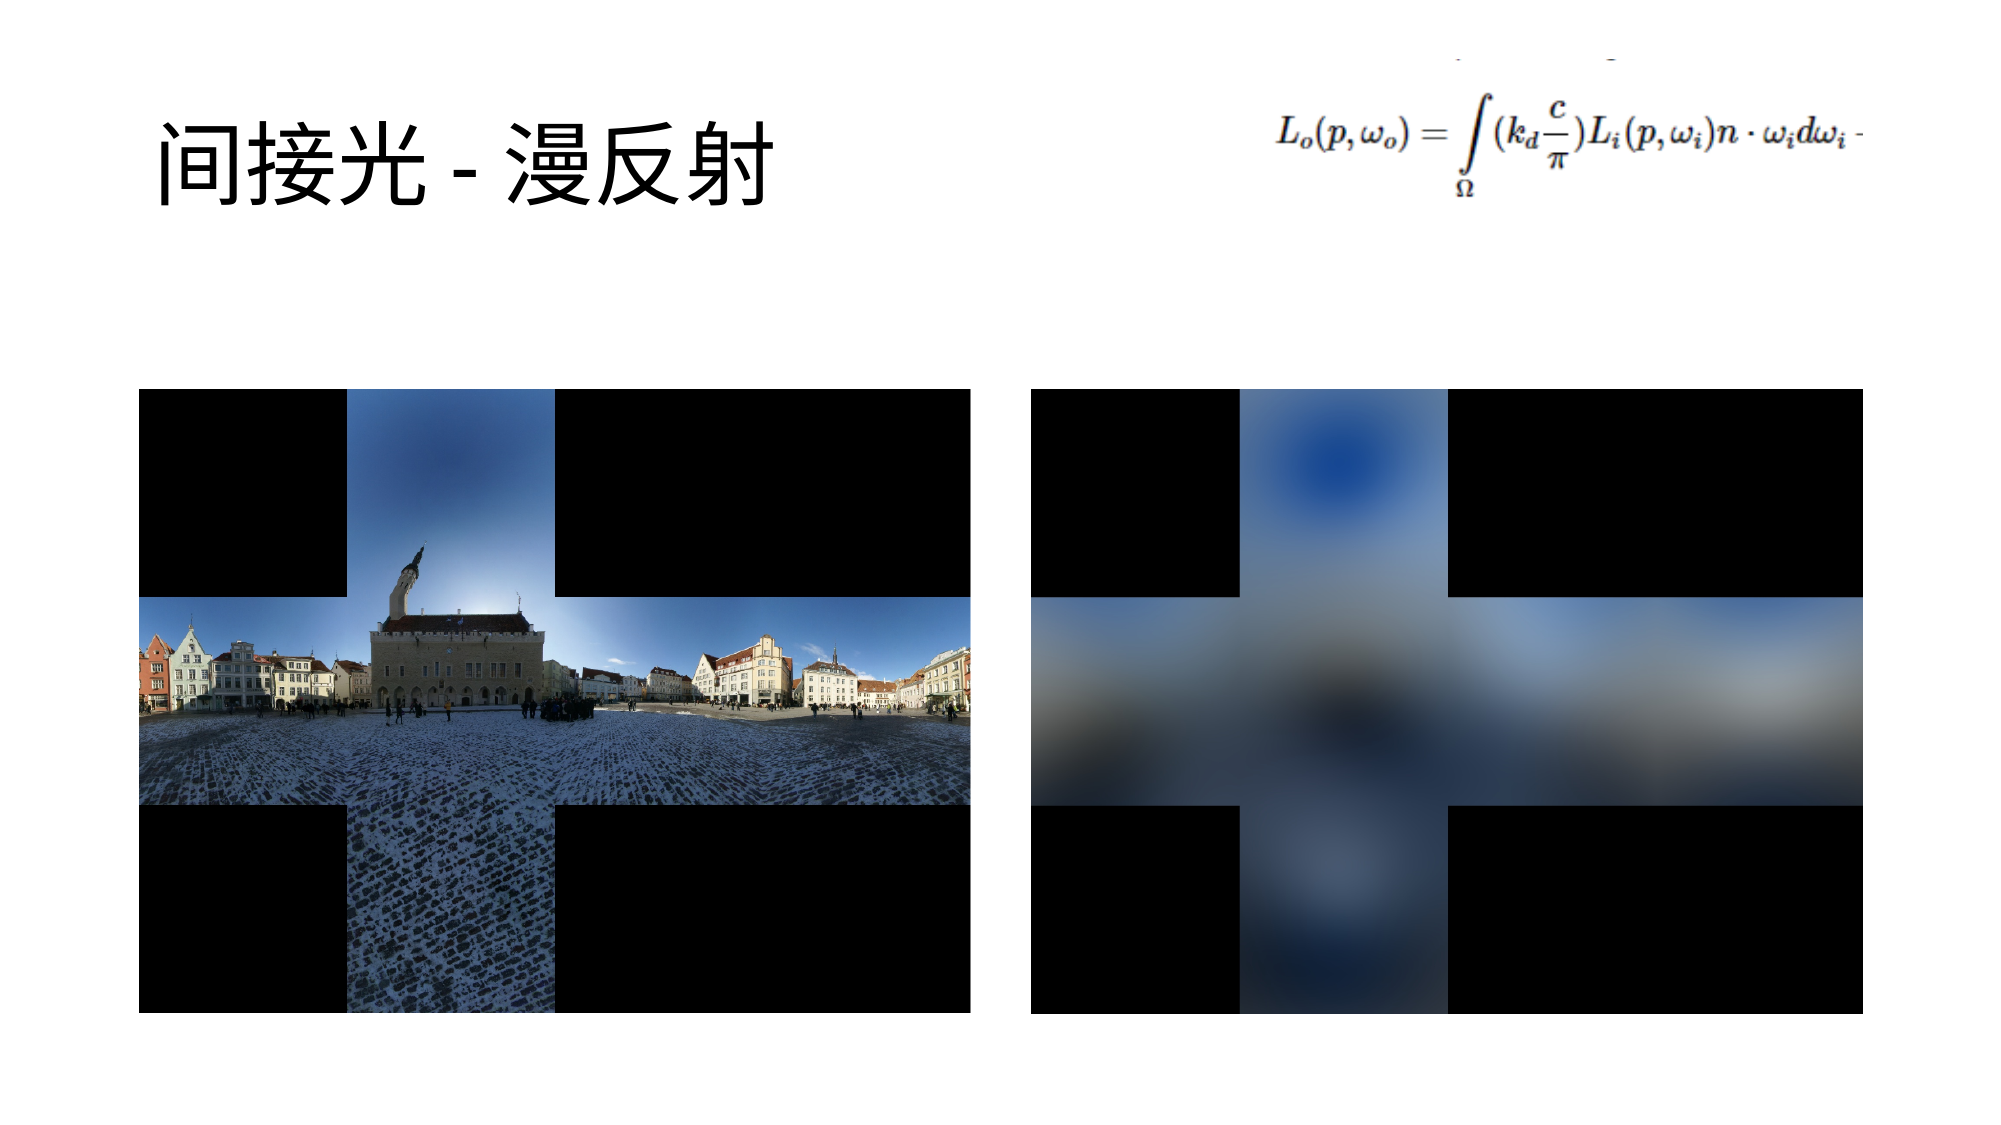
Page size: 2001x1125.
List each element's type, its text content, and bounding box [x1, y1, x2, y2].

picture [1031, 389, 1863, 1014]
title 间接光-漫反射 [138, 60, 1864, 278]
picture [137, 389, 972, 1014]
picture [1259, 59, 1863, 202]
